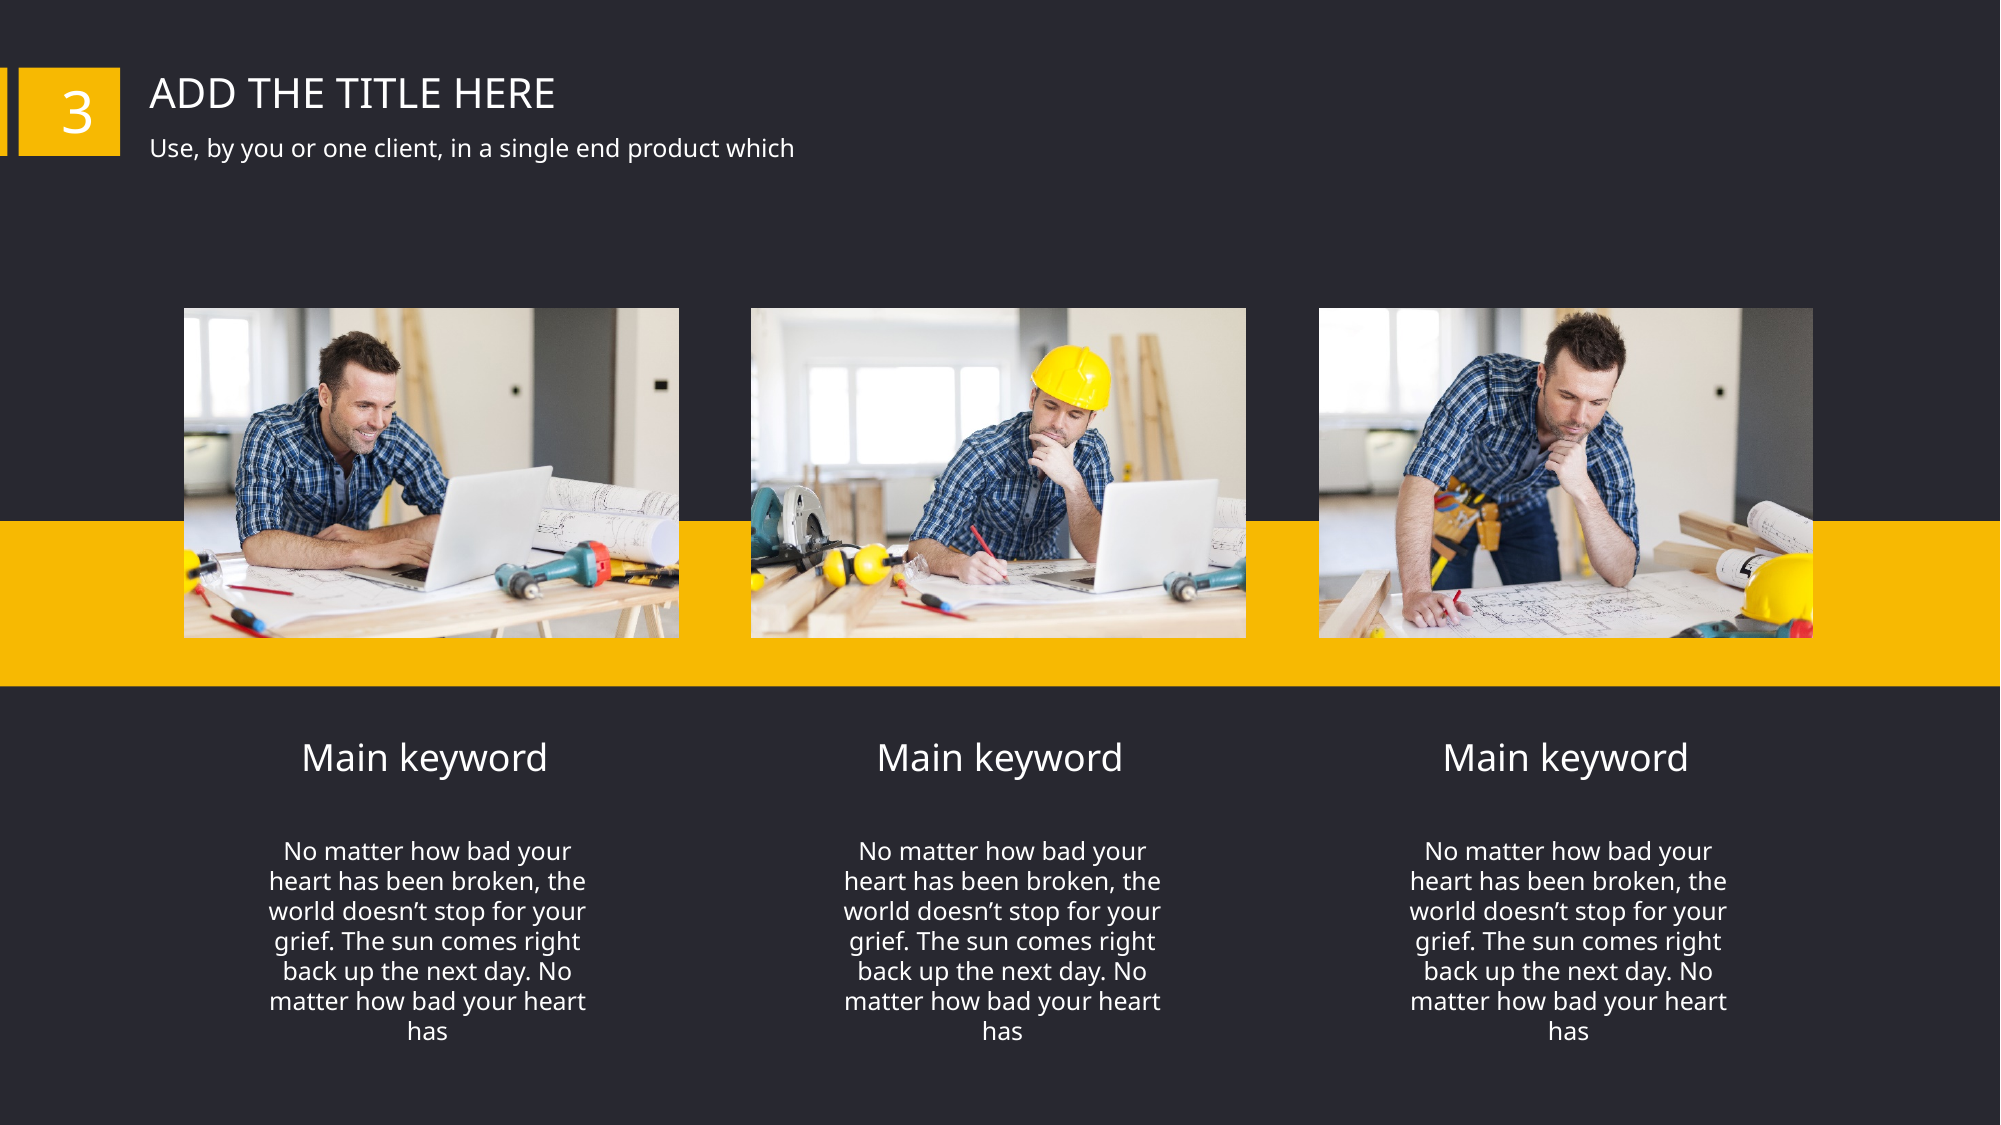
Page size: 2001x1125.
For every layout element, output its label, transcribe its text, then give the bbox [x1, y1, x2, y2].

picture [184, 308, 679, 638]
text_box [247, 726, 608, 1056]
text_box [18, 67, 121, 157]
text_box [0, 67, 8, 157]
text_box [822, 726, 1183, 1056]
picture [751, 308, 1246, 638]
text_box Use, by you or one client, in a single end product which [134, 125, 1135, 170]
text_box 3 [47, 67, 92, 153]
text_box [1388, 726, 1749, 1056]
picture [1319, 308, 1813, 638]
text_box ADD THE TITLE HERE [134, 59, 729, 125]
text_box [0, 520, 2000, 687]
